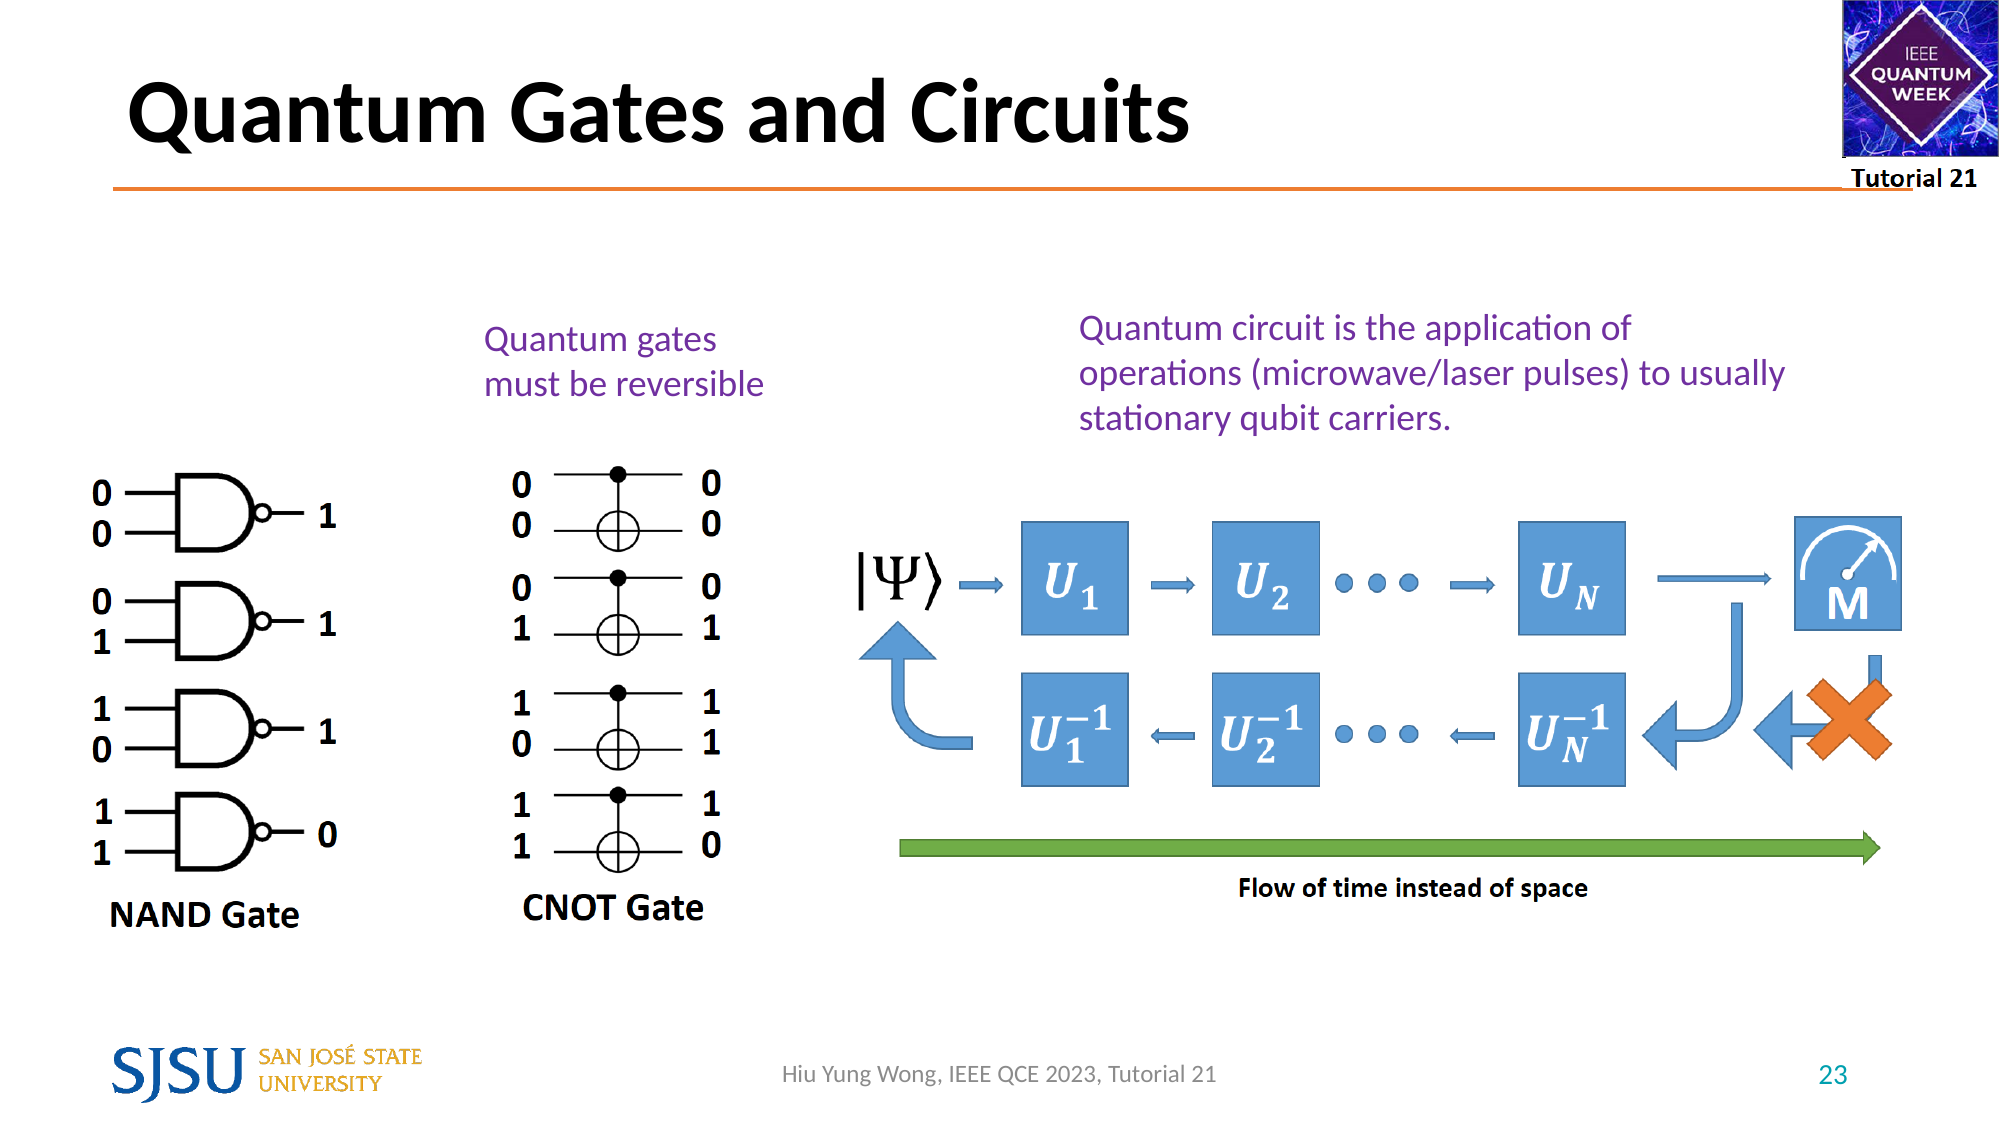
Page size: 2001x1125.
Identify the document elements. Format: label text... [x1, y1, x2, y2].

text_box Quantum circuit is the application of operations (microwave/laser pulses) to usually stationary qubit carriers. [1064, 295, 1813, 446]
text_box Quantum gates must be reversible [469, 306, 799, 412]
footer Hiu Yung Wong, IEEE QCE 2023, Tutorial 21 [662, 1042, 1338, 1103]
title Quantum Gates and Circuits [112, 37, 1913, 188]
picture [74, 454, 783, 949]
picture [1842, 0, 2000, 188]
picture [112, 1044, 422, 1103]
picture [834, 487, 1946, 915]
